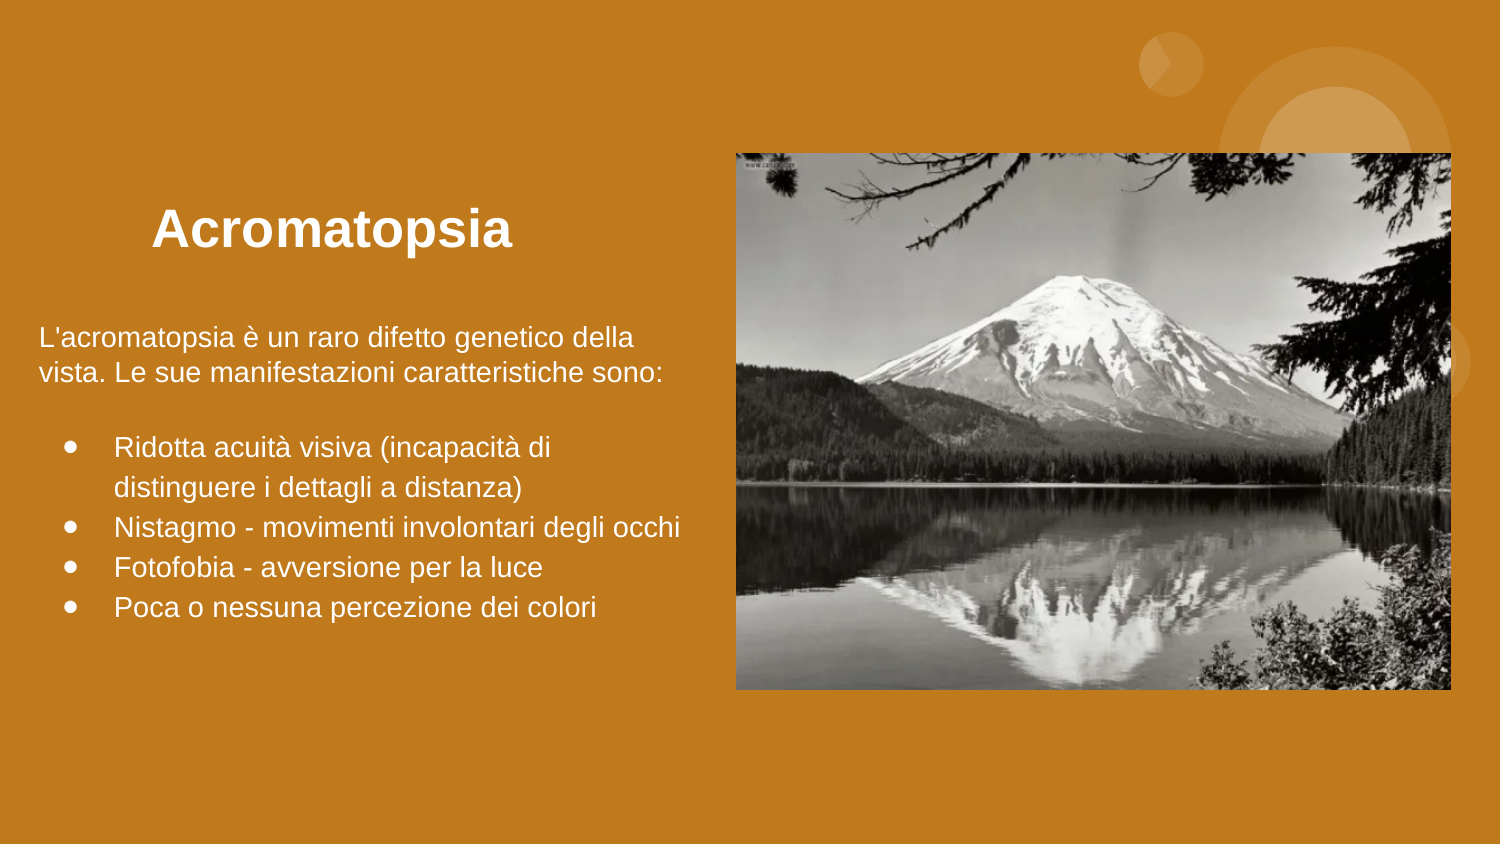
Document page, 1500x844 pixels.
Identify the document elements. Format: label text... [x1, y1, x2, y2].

title L'acromatopsia è un raro difetto genetico della vista. Le sue manifestazioni caratteristiche sono: Ridotta acuità visiva (incapacità di distinguere i dettagli a distanza) Nistagmo - movimenti involontari degli occhi Fotofobia - avversione per la luce Poca o nessuna percezione dei colori [23, 296, 708, 646]
picture [735, 153, 1451, 691]
text_box Acromatopsia [118, 176, 547, 266]
